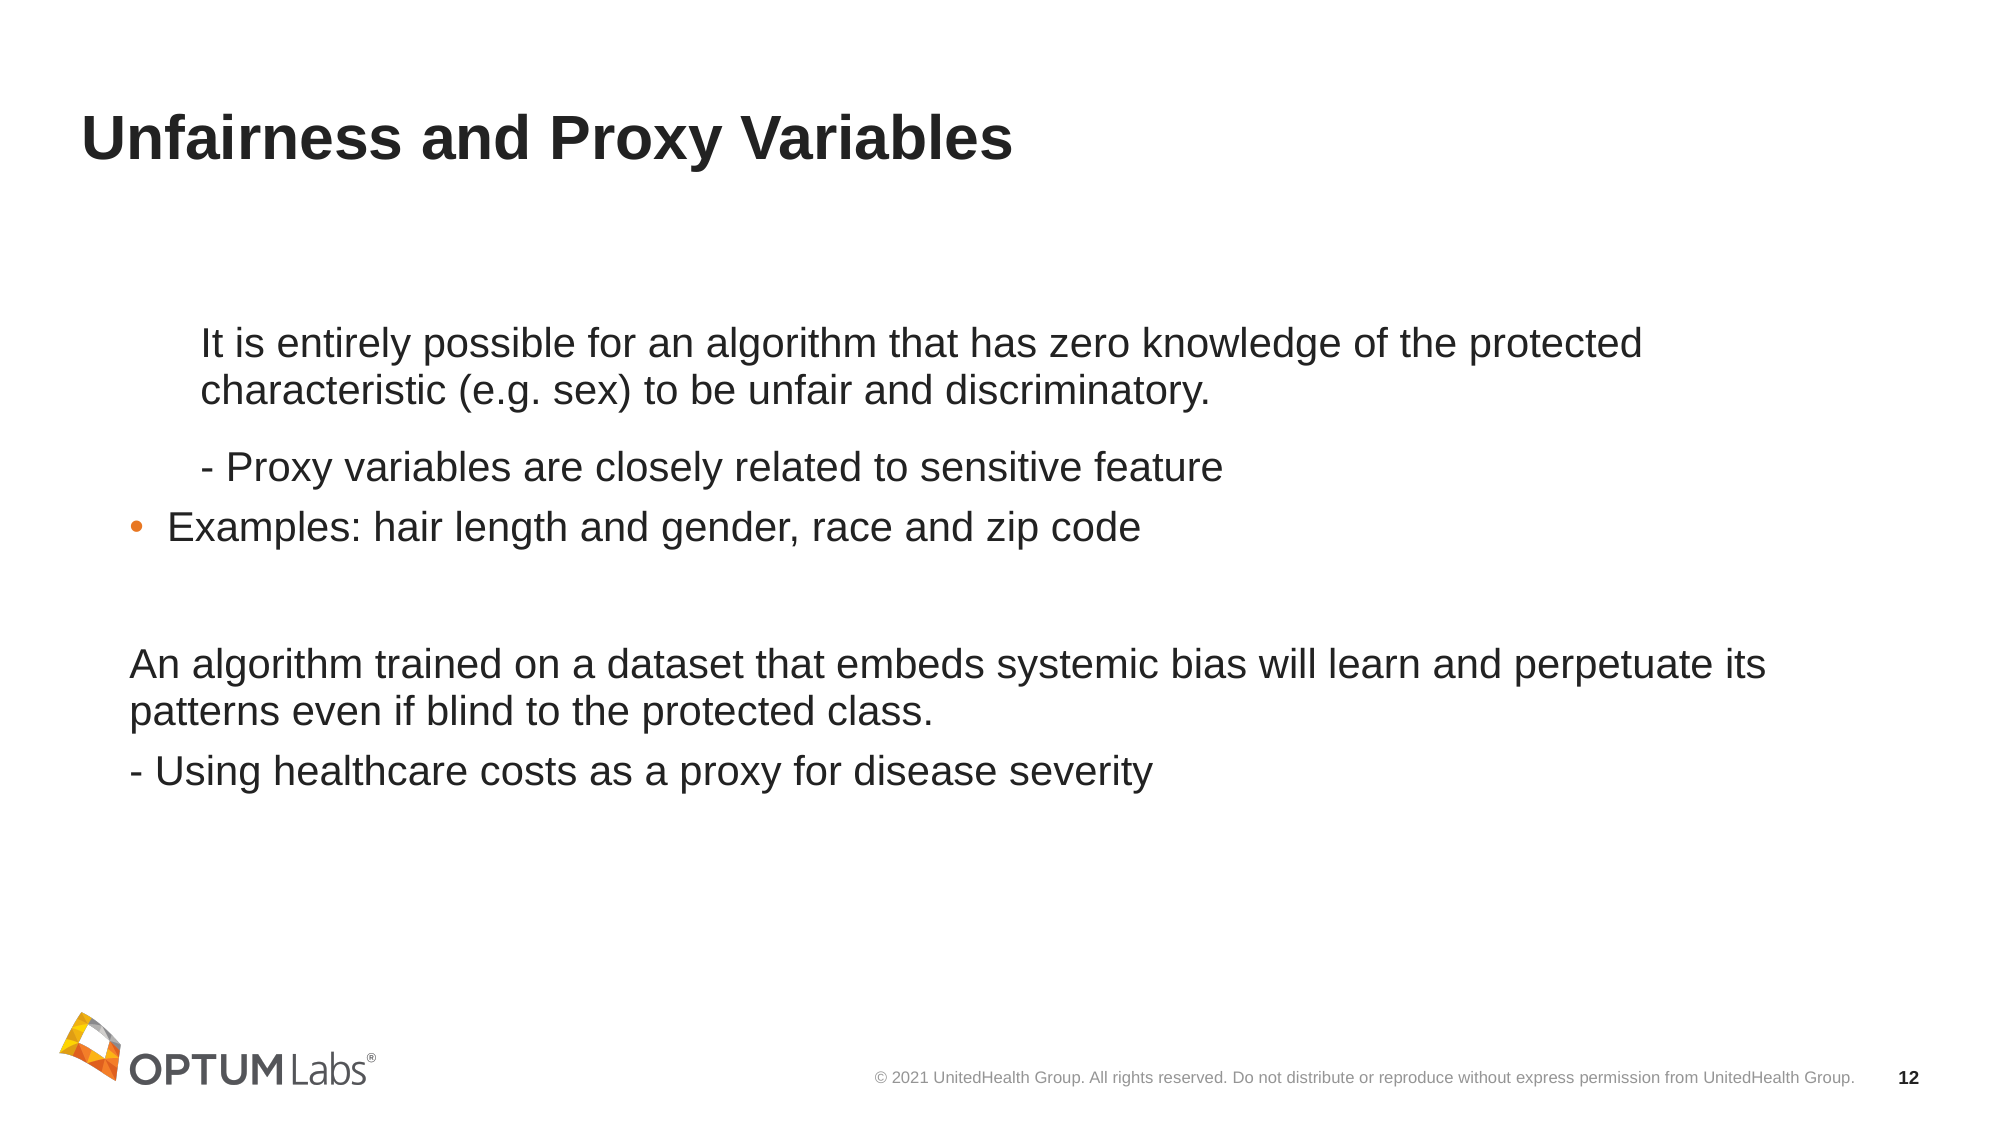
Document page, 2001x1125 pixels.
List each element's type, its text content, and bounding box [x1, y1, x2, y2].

footer © 2021 UnitedHealth Group. All rights reserved. Do not distribute or reproduce without express permission from UnitedHealth Group. [656, 1066, 1857, 1087]
slide_number 12 [1861, 1065, 1920, 1088]
picture [59, 1012, 376, 1085]
title Unfairness and Proxy Variables [81, 104, 1919, 174]
list It is entirely possible for an algorithm that has zero knowledge of the protected characteristic (e.g. sex) to be unfair and discriminatory. - Proxy variables are closely related to sensitive feature Examples: hair length and gender, race and zip code An algorithm trained on a dataset that embeds systemic bias will learn and perpetuate its patterns even if blind to the protected class. - Using healthcare costs as a proxy for disease severity [129, 319, 1871, 920]
